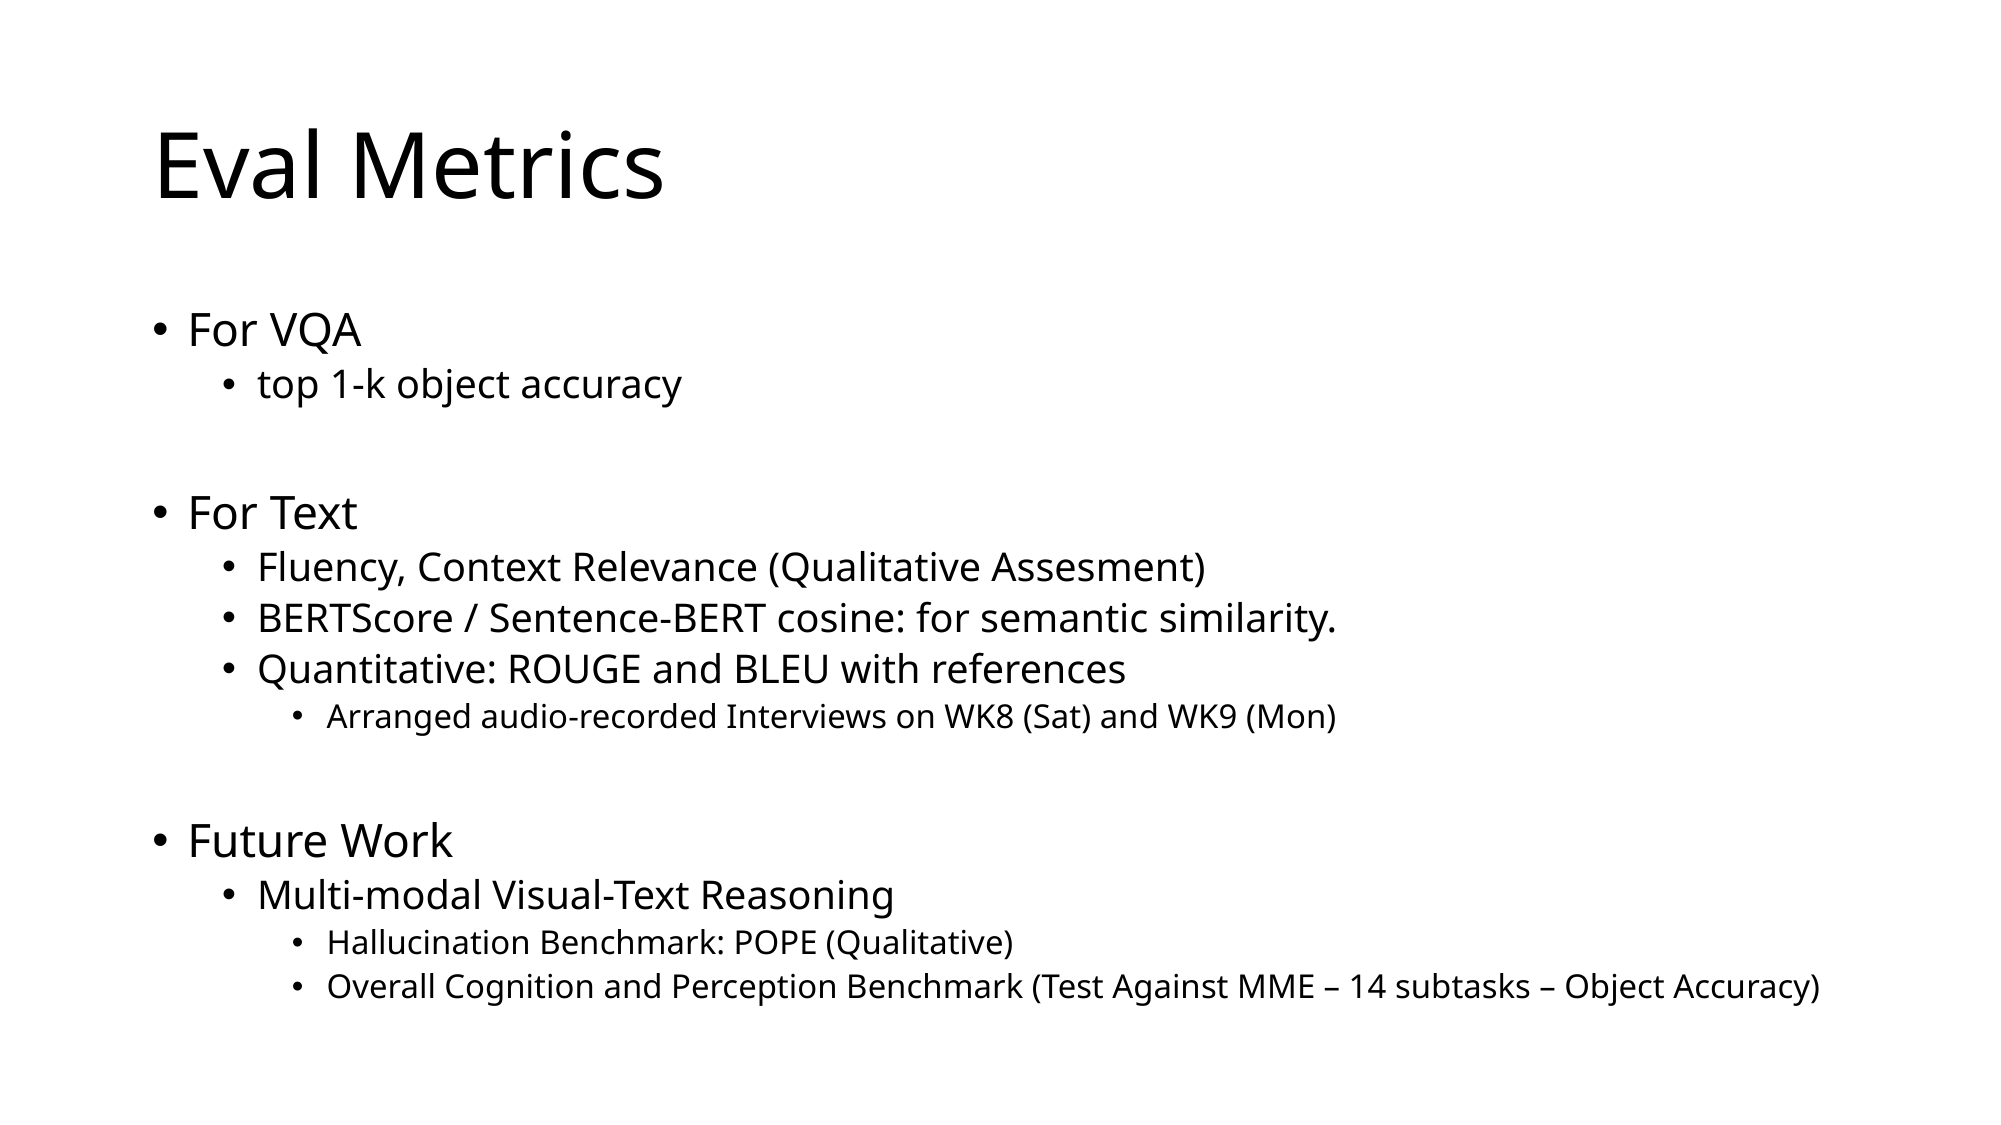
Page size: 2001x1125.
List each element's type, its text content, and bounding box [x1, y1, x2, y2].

title Eval Metrics [137, 59, 1863, 278]
list For VQA top 1-k object accuracy For Text Fluency, Context Relevance (Qualitative Assesment) BERTScore / Sentence-BERT cosine: for semantic similarity. Quantitative: ROUGE and BLEU with references Arranged audio-recorded Interviews on WK8 (Sat) and WK9 (Mon) Future Work Multi-modal Visual-Text Reasoning Hallucination Benchmark: POPE (Qualitative) Overall Cognition and Perception Benchmark (Test Against MME – 14 subtasks – Object Accuracy) [137, 299, 1863, 1014]
